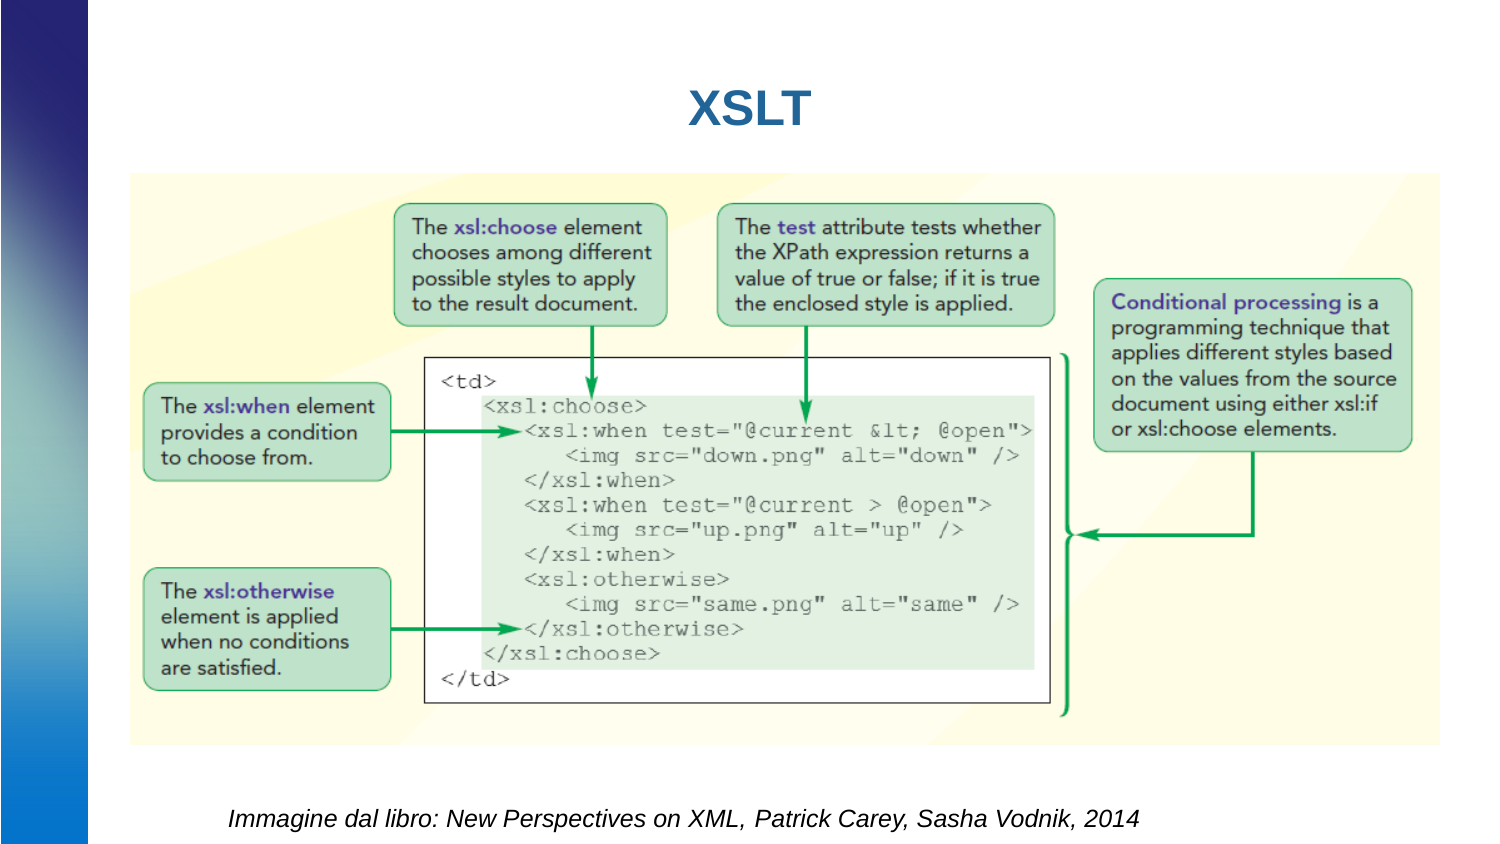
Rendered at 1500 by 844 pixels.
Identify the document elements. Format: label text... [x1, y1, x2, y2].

picture [130, 173, 1440, 745]
picture [1, 0, 89, 844]
text_box Immagine dal libro: New Perspectives on XML, Patrick Carey, Sasha Vodnik, 2014 [213, 794, 1287, 840]
title XSLT [282, 51, 1218, 162]
